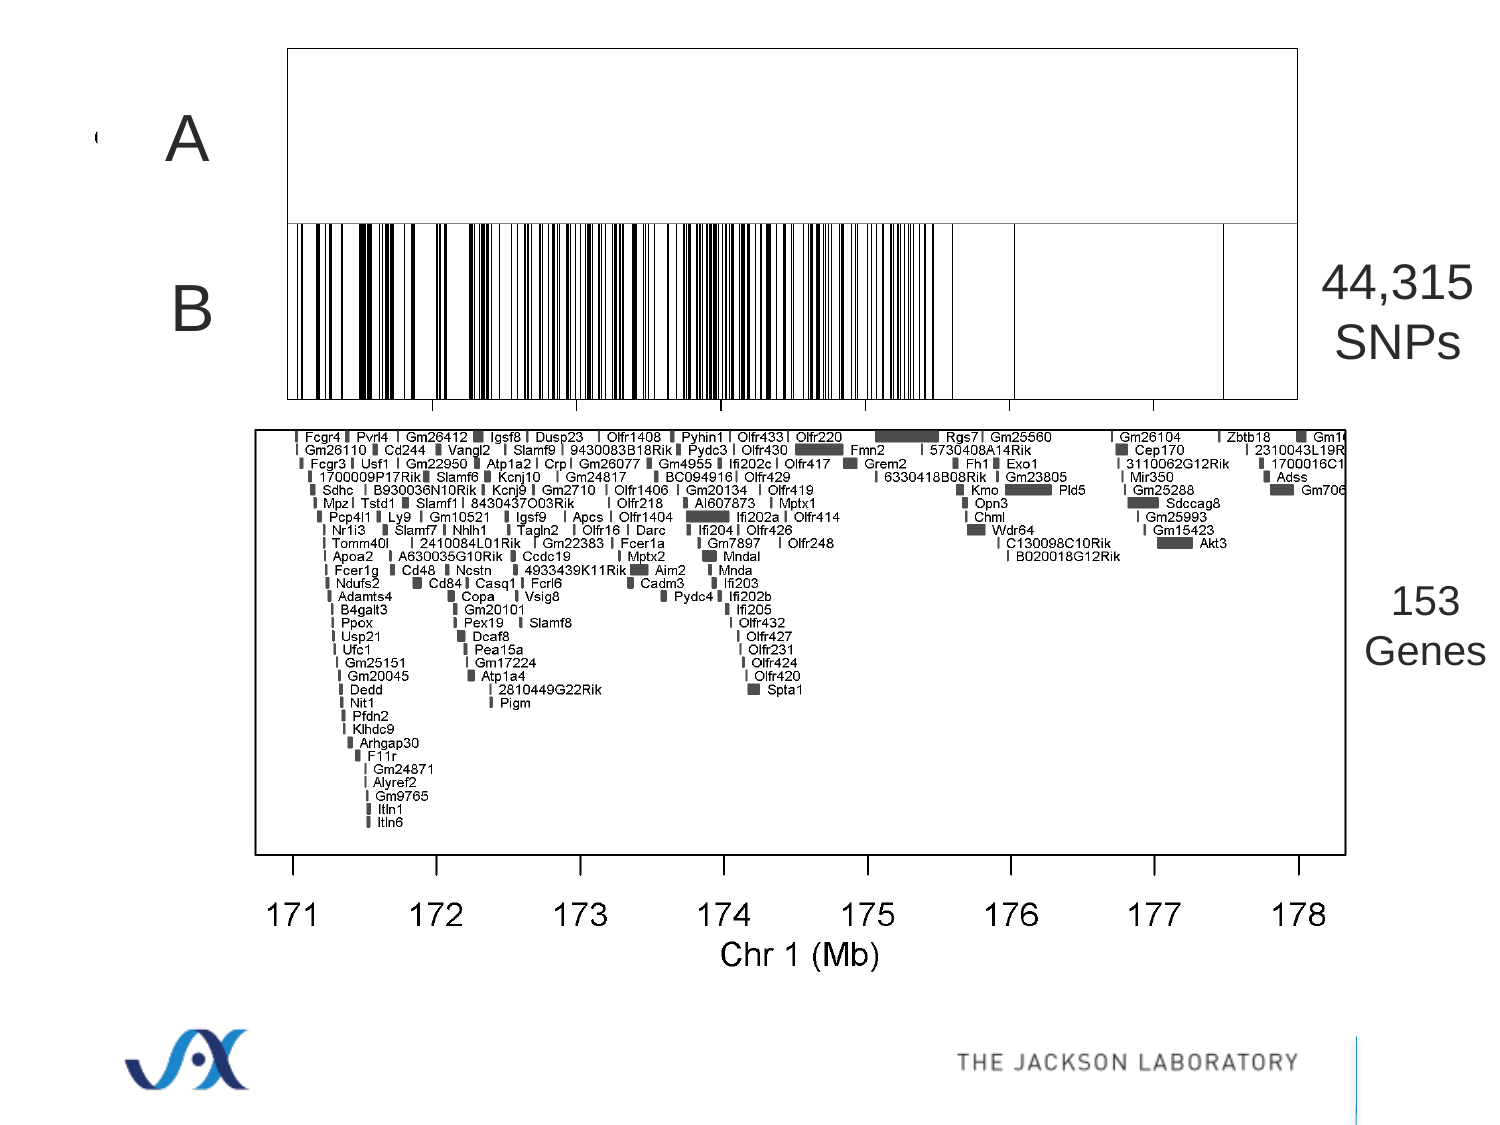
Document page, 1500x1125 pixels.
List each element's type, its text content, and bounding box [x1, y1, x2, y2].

picture [79, 27, 1364, 987]
text_box 44,315 SNPs [1315, 241, 1500, 377]
picture [957, 1051, 1300, 1076]
text_box 153 Genes [1368, 565, 1500, 681]
picture [110, 1011, 268, 1106]
